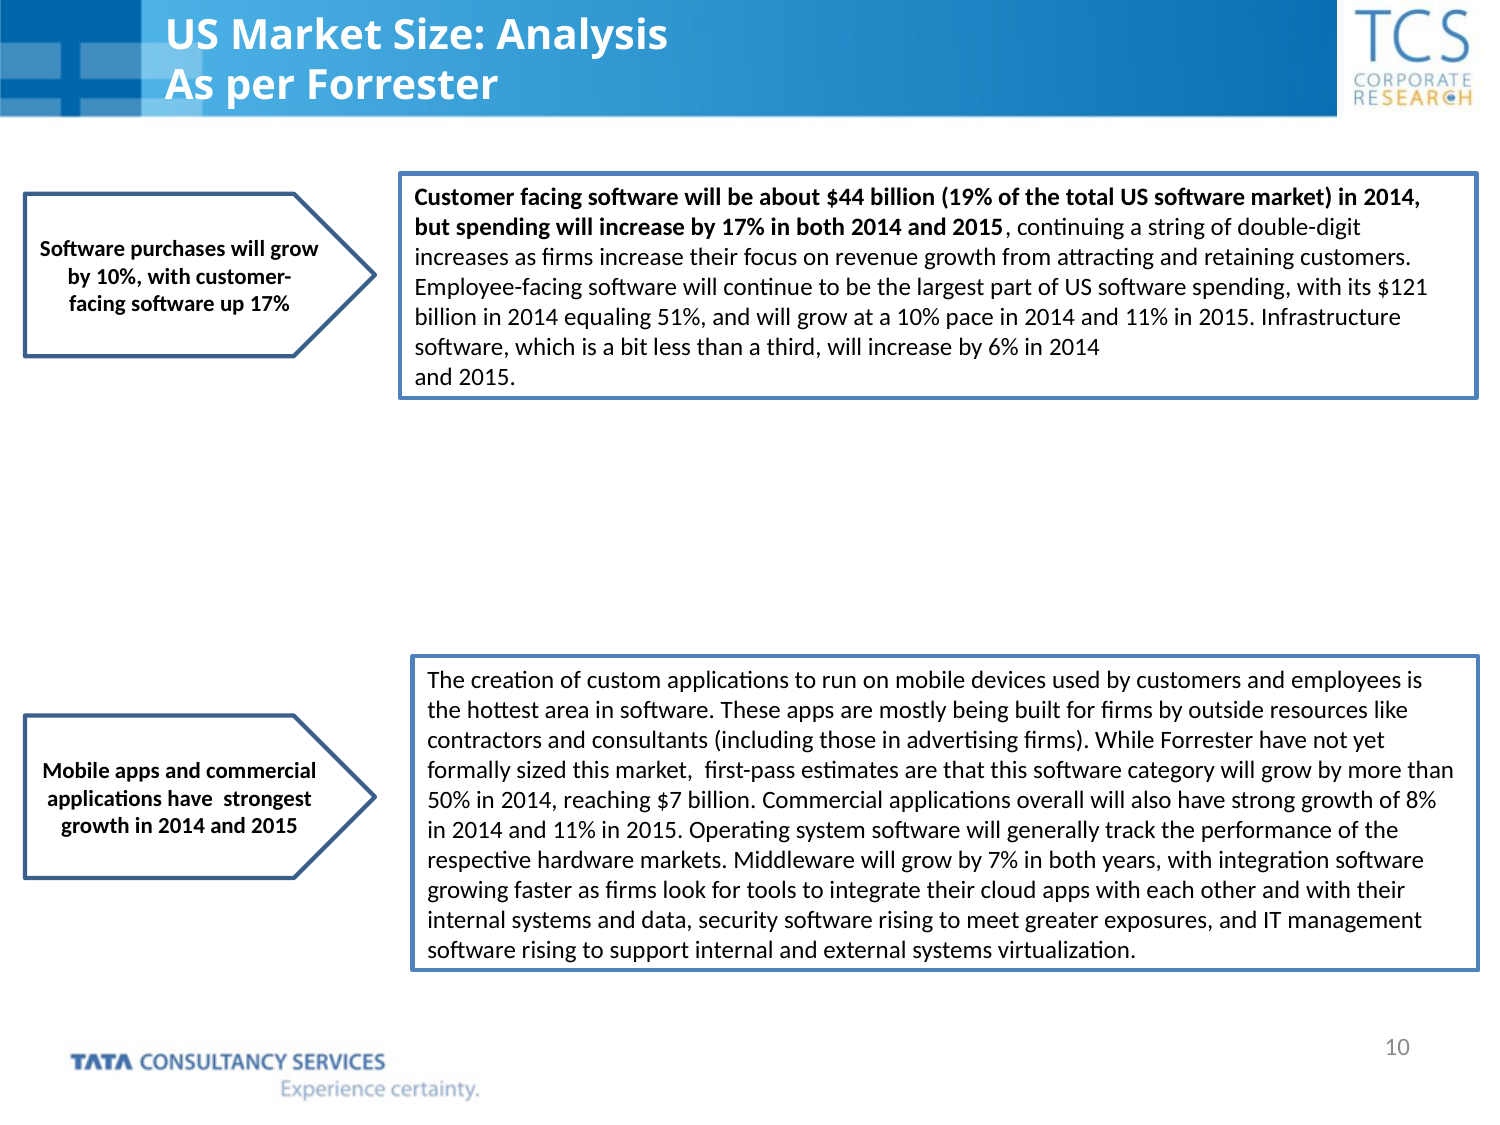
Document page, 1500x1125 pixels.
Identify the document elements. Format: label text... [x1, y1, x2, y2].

text_box US Market Size: Analysis As per Forrester [150, 0, 1300, 125]
text_box The creation of custom applications to run on mobile devices used by customers and employees is the hottest area in software. These apps are mostly being built for firms by outside resources like contractors and consultants (including those in advertising firms). While Forrester have not yet formally sized this market, first-pass estimates are that this software category will grow by more than 50% in 2014, reaching $7 billion. Commercial applications overall will also have strong growth of 8% in 2014 and 11% in 2015. Operating system software will generally track the performance of the respective hardware markets. Middleware will grow by 7% in both years, with integration software growing faster as firms look for tools to integrate their cloud apps with each other and with their internal systems and data, security software rising to meet greater exposures, and IT management software rising to support internal and external systems virtualization. [410, 654, 1480, 972]
text_box Mobile apps and commercial applications have strongest growth in 2014 and 2015 [22, 713, 378, 881]
slide_number 10 [1074, 1015, 1425, 1075]
text_box Customer facing software will be about $44 billion (19% of the total US software market) in 2014, but spending will increase by 17% in both 2014 and 2015, continuing a string of double-digit increases as firms increase their focus on revenue growth from attracting and retaining customers. Employee-facing software will continue to be the largest part of US software spending, with its $121 billion in 2014 equaling 51%, and will grow at a 10% pace in 2014 and 11% in 2015. Infrastructure software, which is a bit less than a third, will increase by 6% in 2014 and 2015. [398, 171, 1479, 400]
text_box Software purchases will grow by 10%, with customer-facing software up 17% [22, 191, 378, 359]
picture [0, 0, 1500, 1124]
